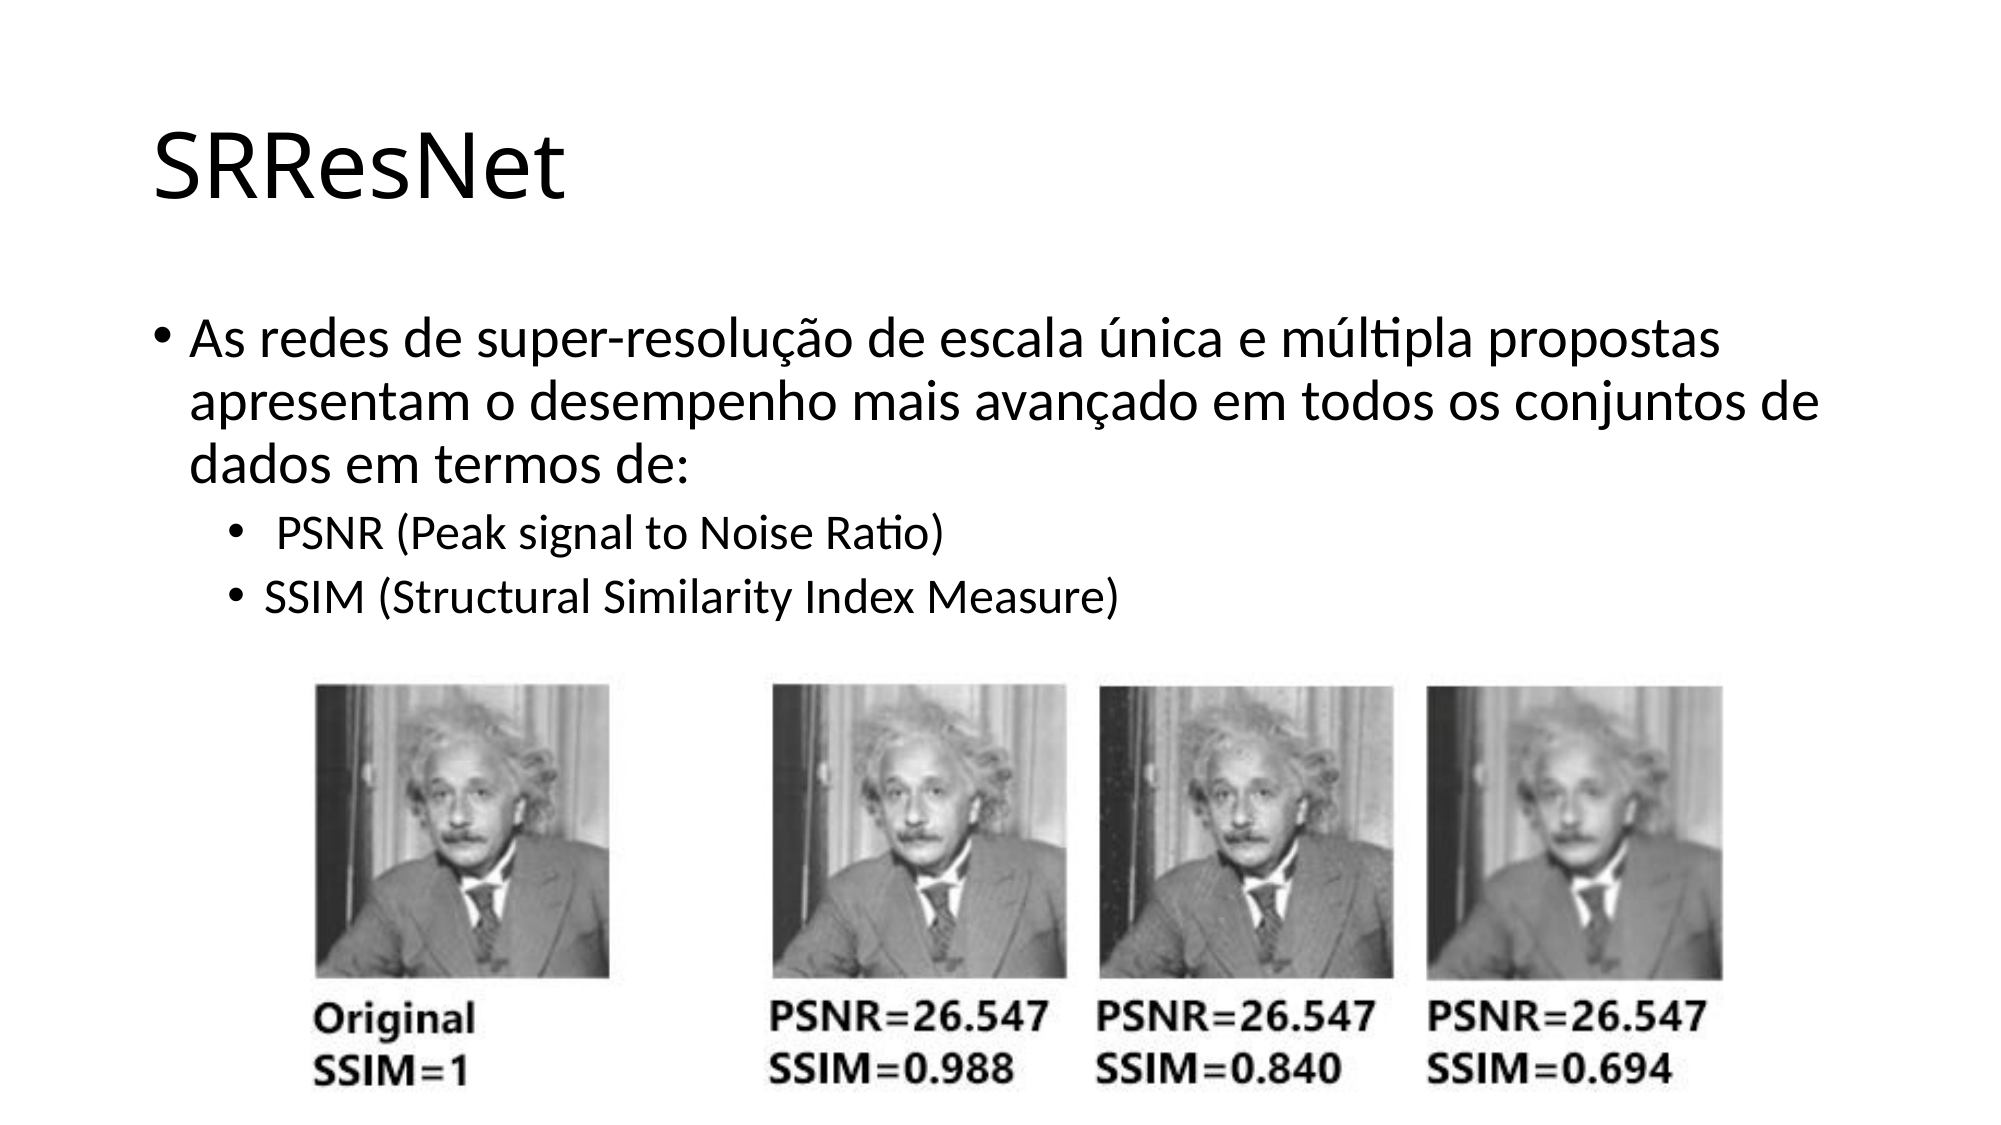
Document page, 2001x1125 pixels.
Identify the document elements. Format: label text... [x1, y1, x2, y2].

picture [137, 656, 1900, 1125]
title SRResNet [137, 59, 1863, 278]
list As redes de super-resolução de escala única e múltipla propostas apresentam o desempenho mais avançado em todos os conjuntos de dados em termos de: PSNR (Peak signal to Noise Ratio) SSIM (Structural Similarity Index Measure) [137, 299, 1863, 656]
